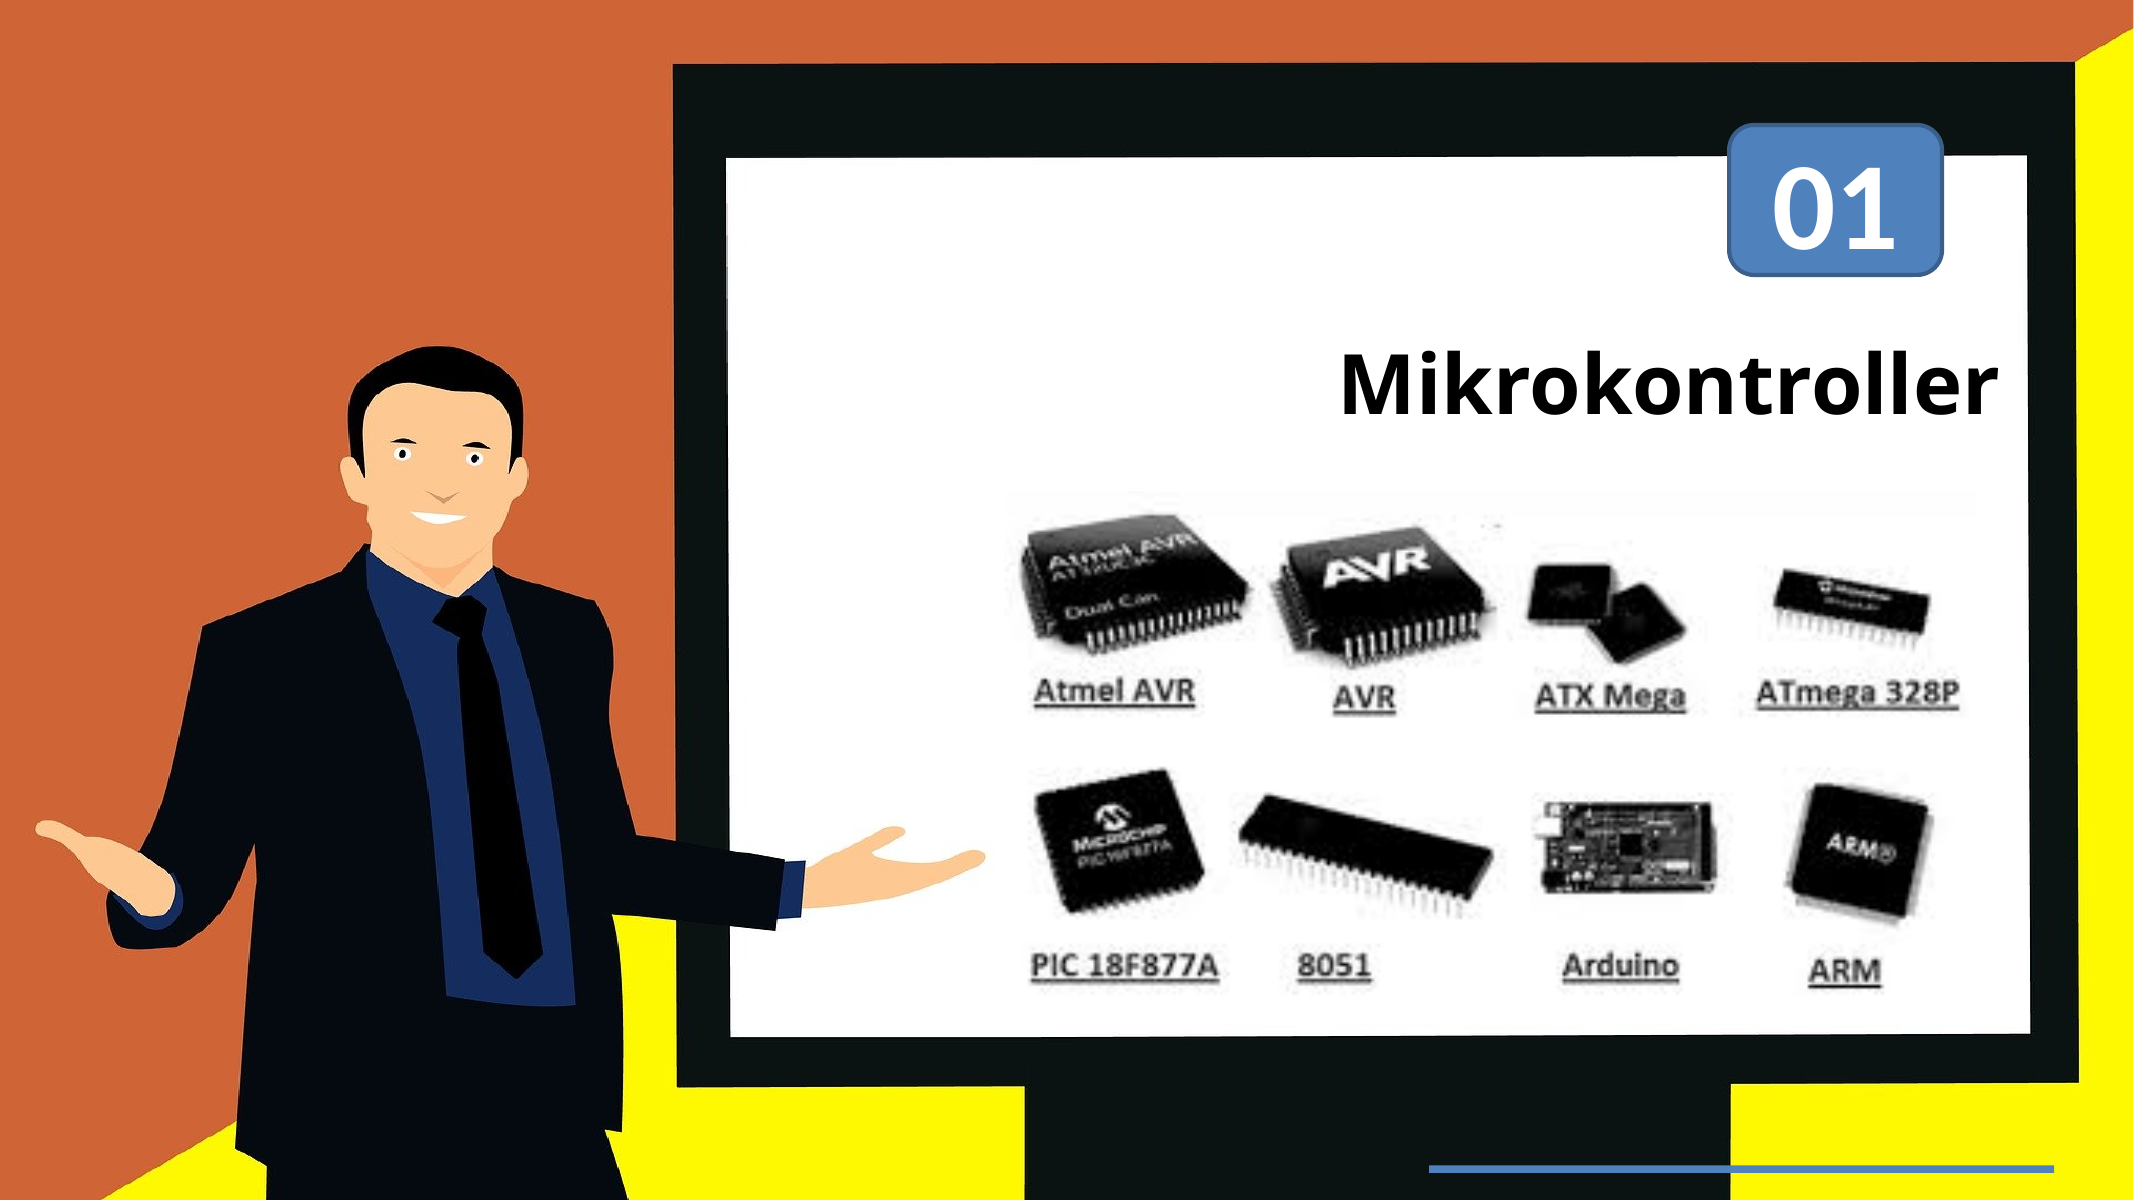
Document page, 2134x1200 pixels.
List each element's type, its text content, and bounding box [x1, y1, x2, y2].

text_box [1429, 1165, 2055, 1173]
picture [0, 0, 2134, 1200]
text_box 01 [1727, 122, 1945, 278]
text_box Mikrokontroller [1323, 323, 2134, 437]
